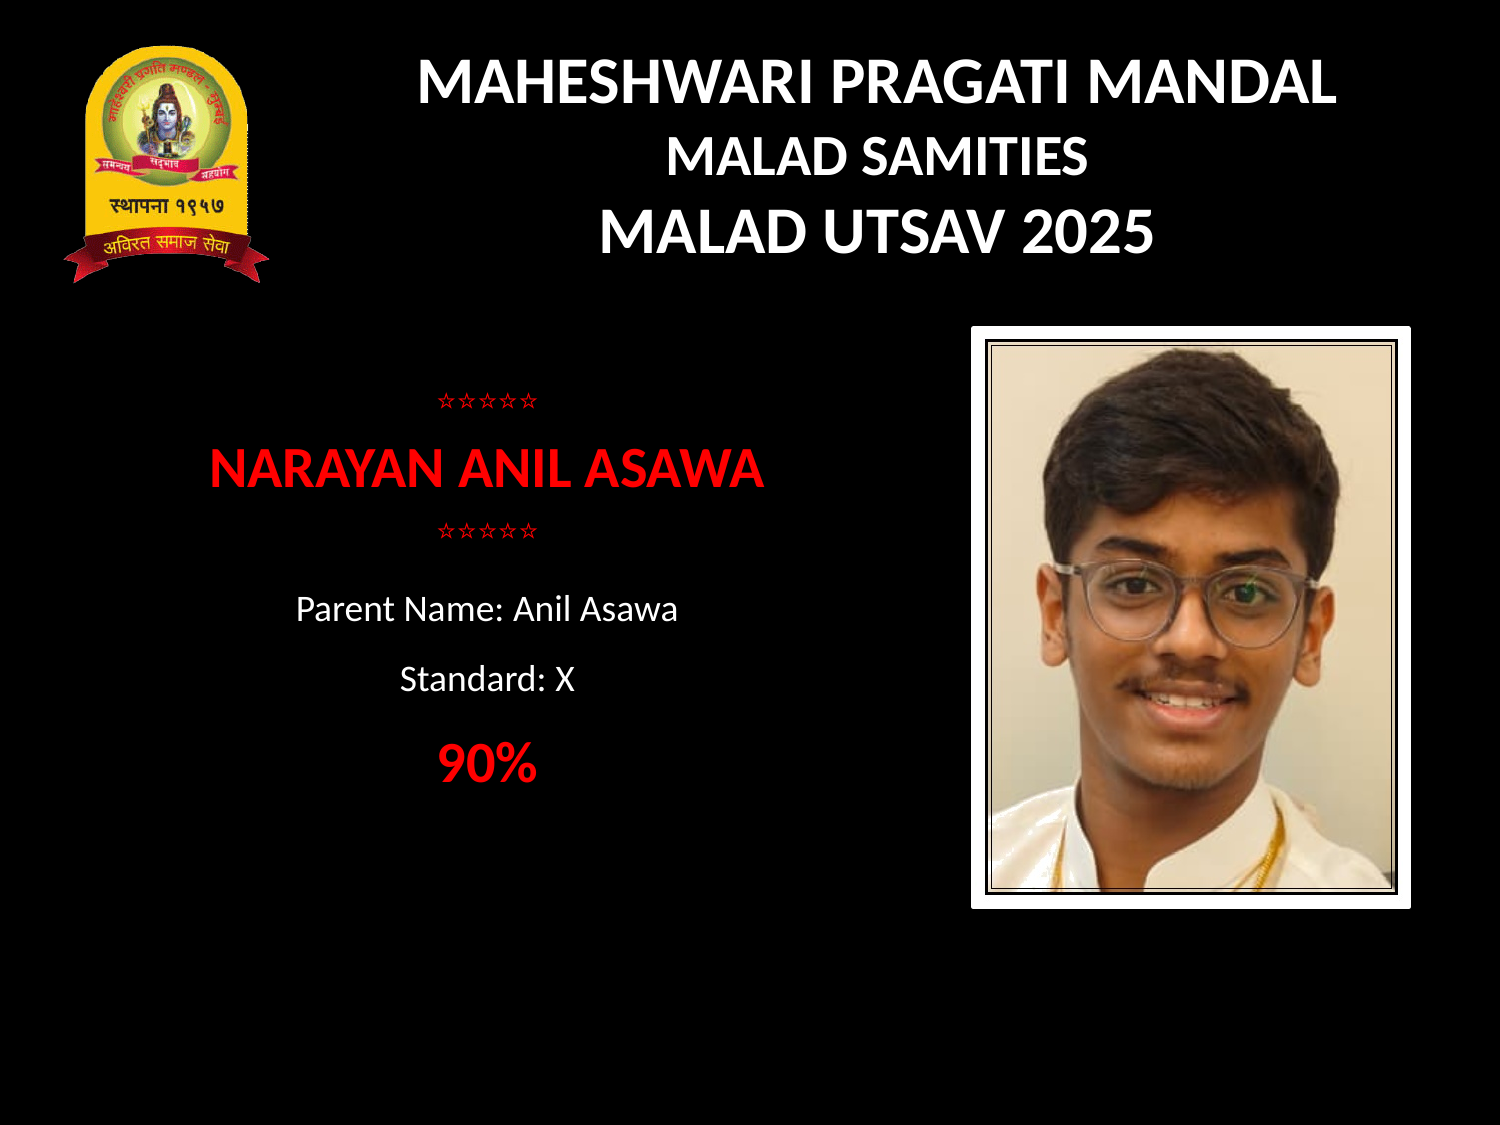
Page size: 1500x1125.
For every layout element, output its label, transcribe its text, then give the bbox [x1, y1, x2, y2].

picture [974, 329, 1408, 907]
picture [29, 29, 297, 301]
text_box ⭐⭐⭐⭐⭐ NARAYAN ANIL ASAWA ⭐⭐⭐⭐⭐ Parent Name: Anil Asawa Standard: X 90% [74, 374, 900, 802]
text_box MAHESHWARI PRAGATI MANDAL MALAD SAMITIES MALAD UTSAV 2025 [401, 29, 1354, 275]
